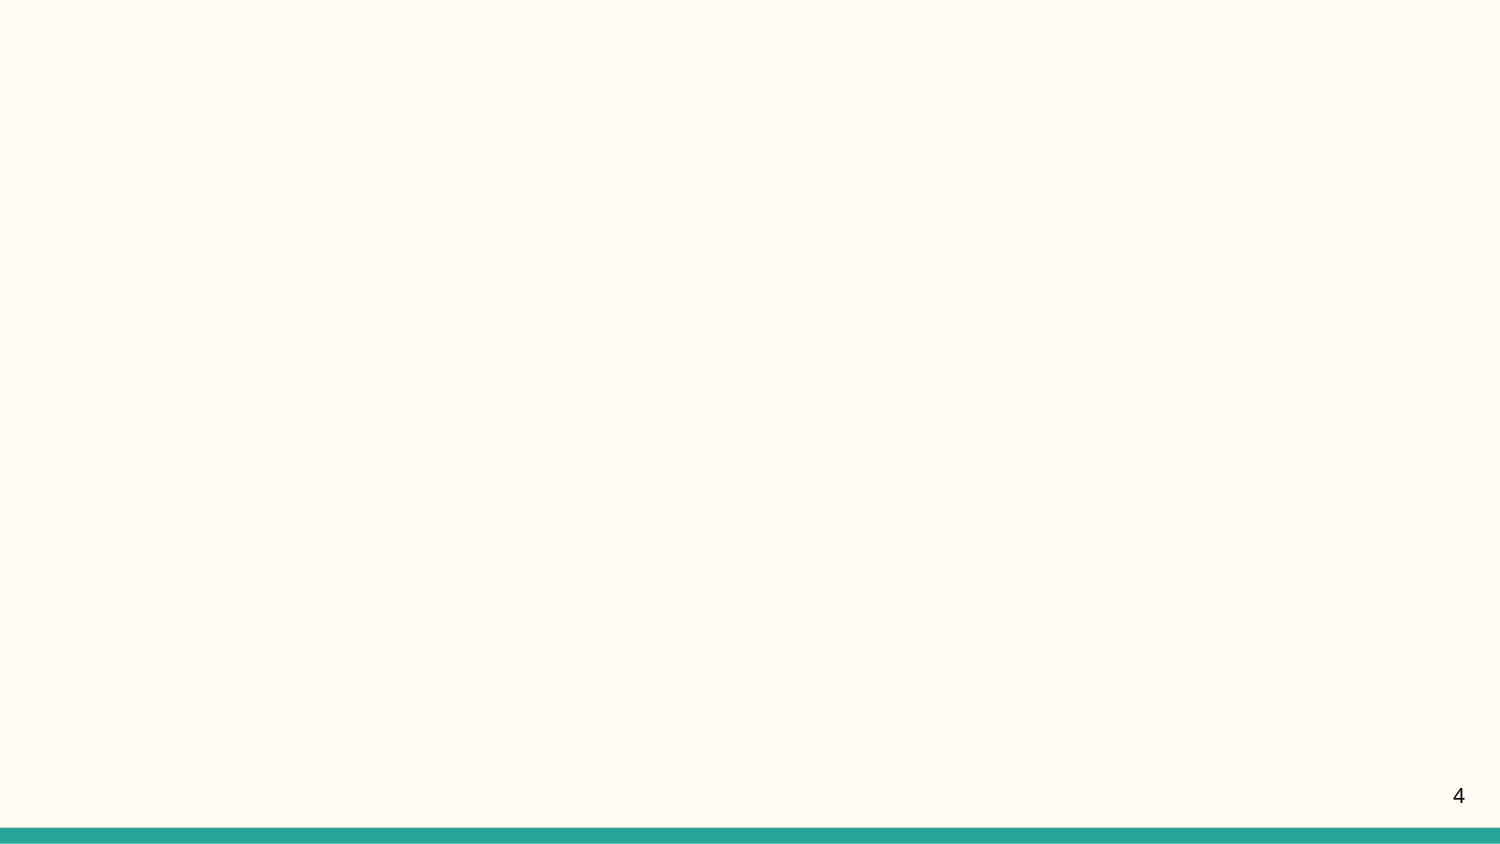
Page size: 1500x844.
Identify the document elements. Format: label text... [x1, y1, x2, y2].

slide_number ‹#› [1389, 764, 1480, 830]
